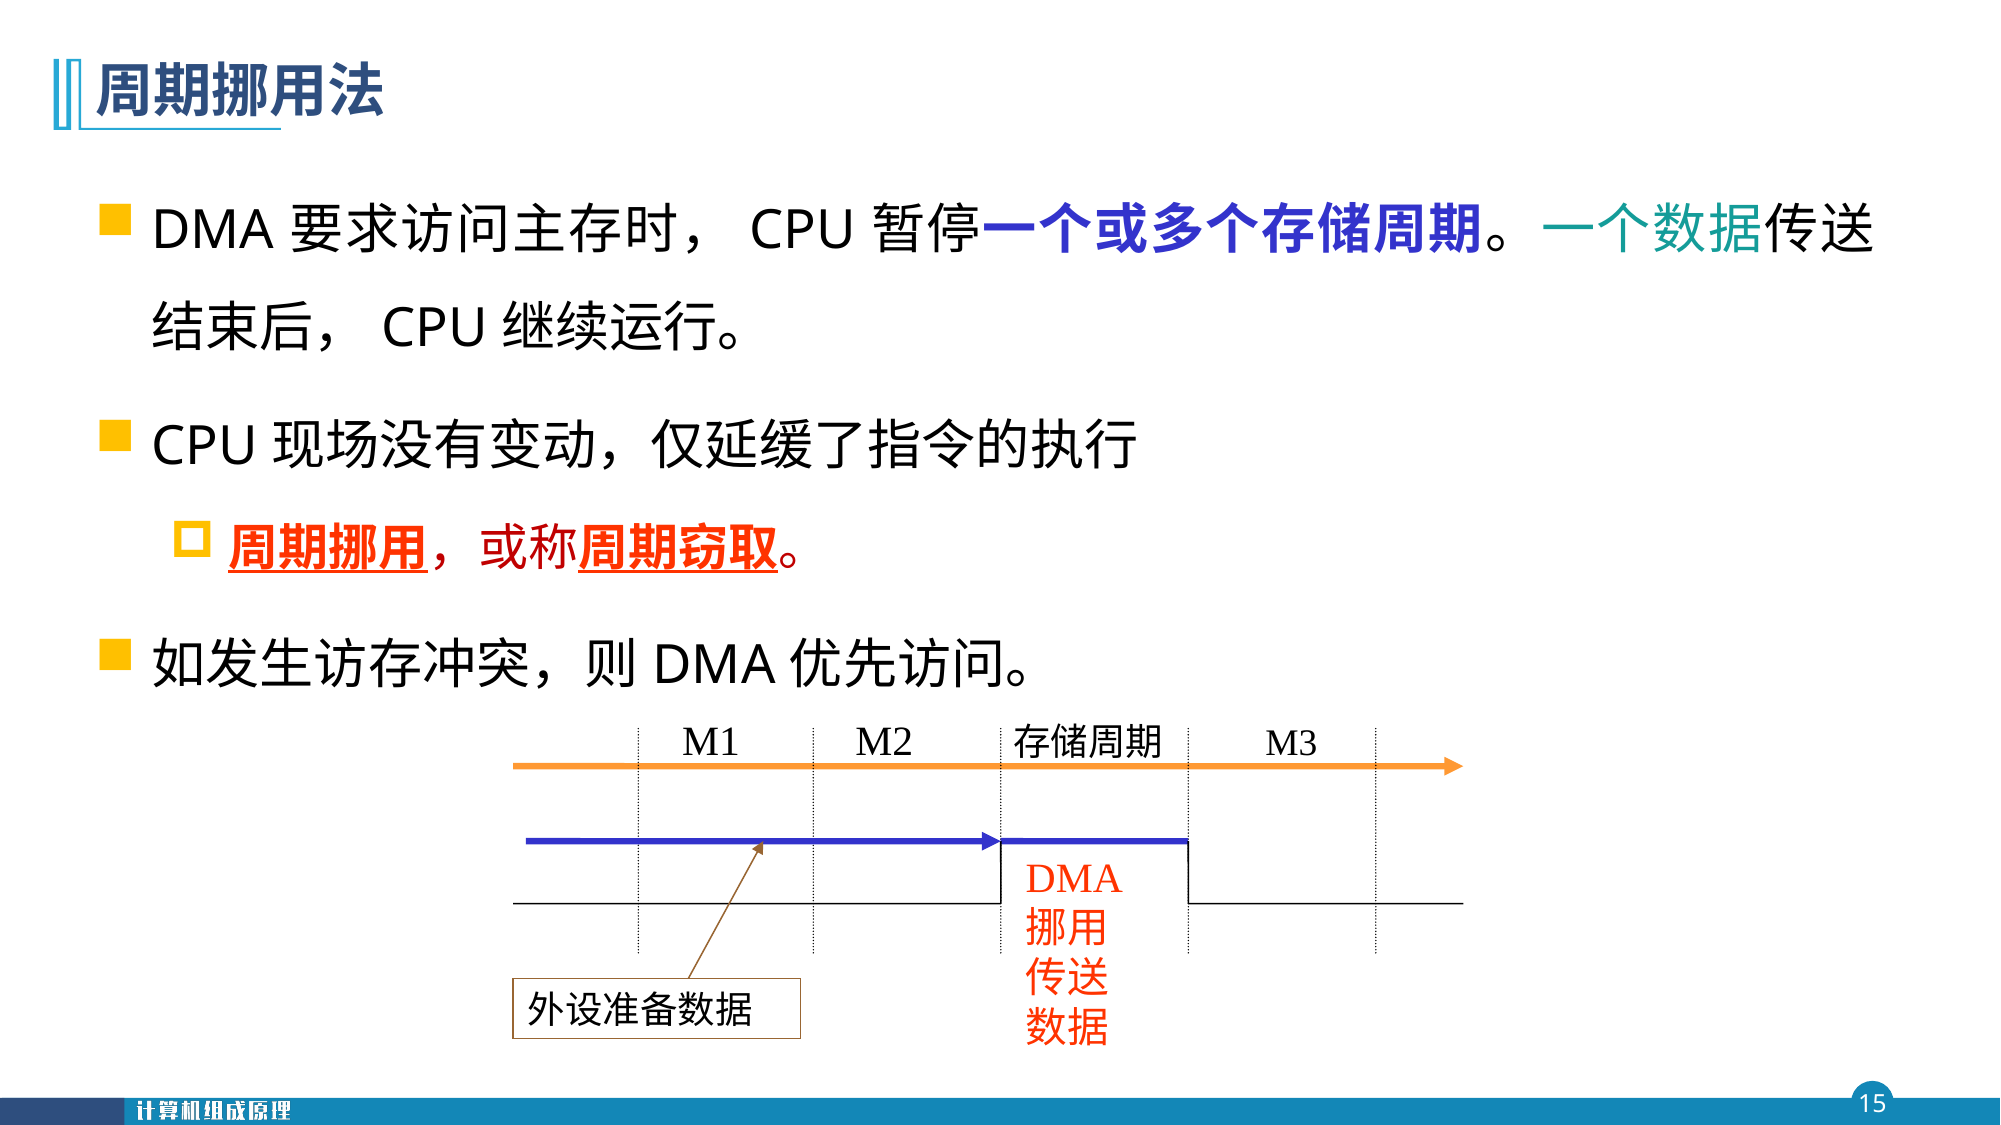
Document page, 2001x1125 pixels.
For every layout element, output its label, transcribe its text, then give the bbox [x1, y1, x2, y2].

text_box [513, 697, 1464, 1059]
list DMA要求访问主存时，CPU暂停一个或多个存储周期。一个数据传送结束后，CPU继续运行。 CPU现场没有变动，仅延缓了指令的执行 周期挪用，或称周期窃取。 如发生访存冲突，则DMA优先访问。 [80, 154, 1890, 707]
title 周期挪用法 [80, 42, 1805, 144]
